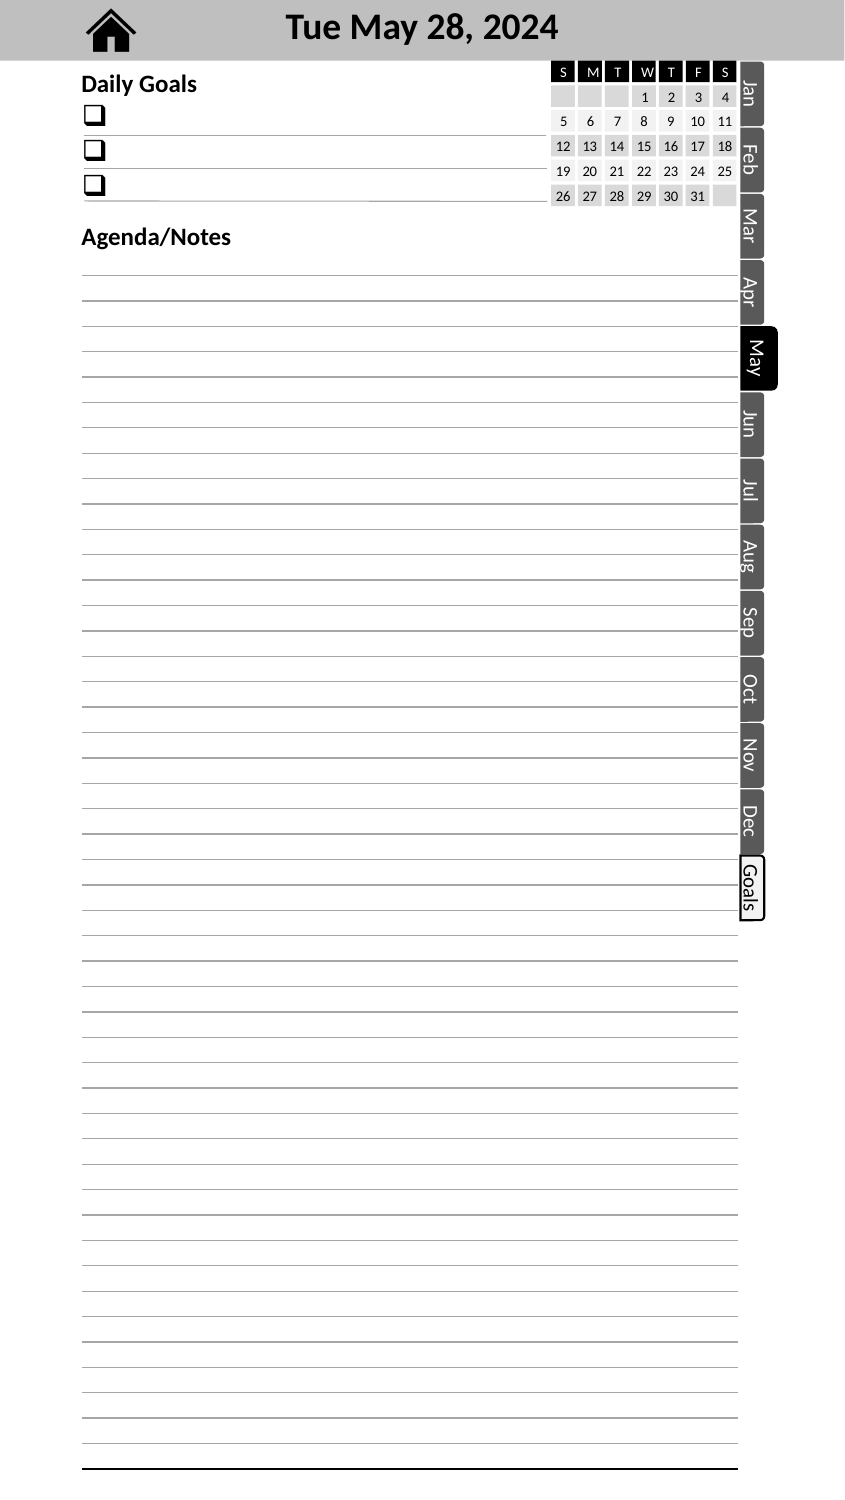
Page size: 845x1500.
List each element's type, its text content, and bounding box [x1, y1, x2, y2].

list Tue May 28, 2024 [190, 0, 655, 61]
picture [82, 1, 140, 59]
